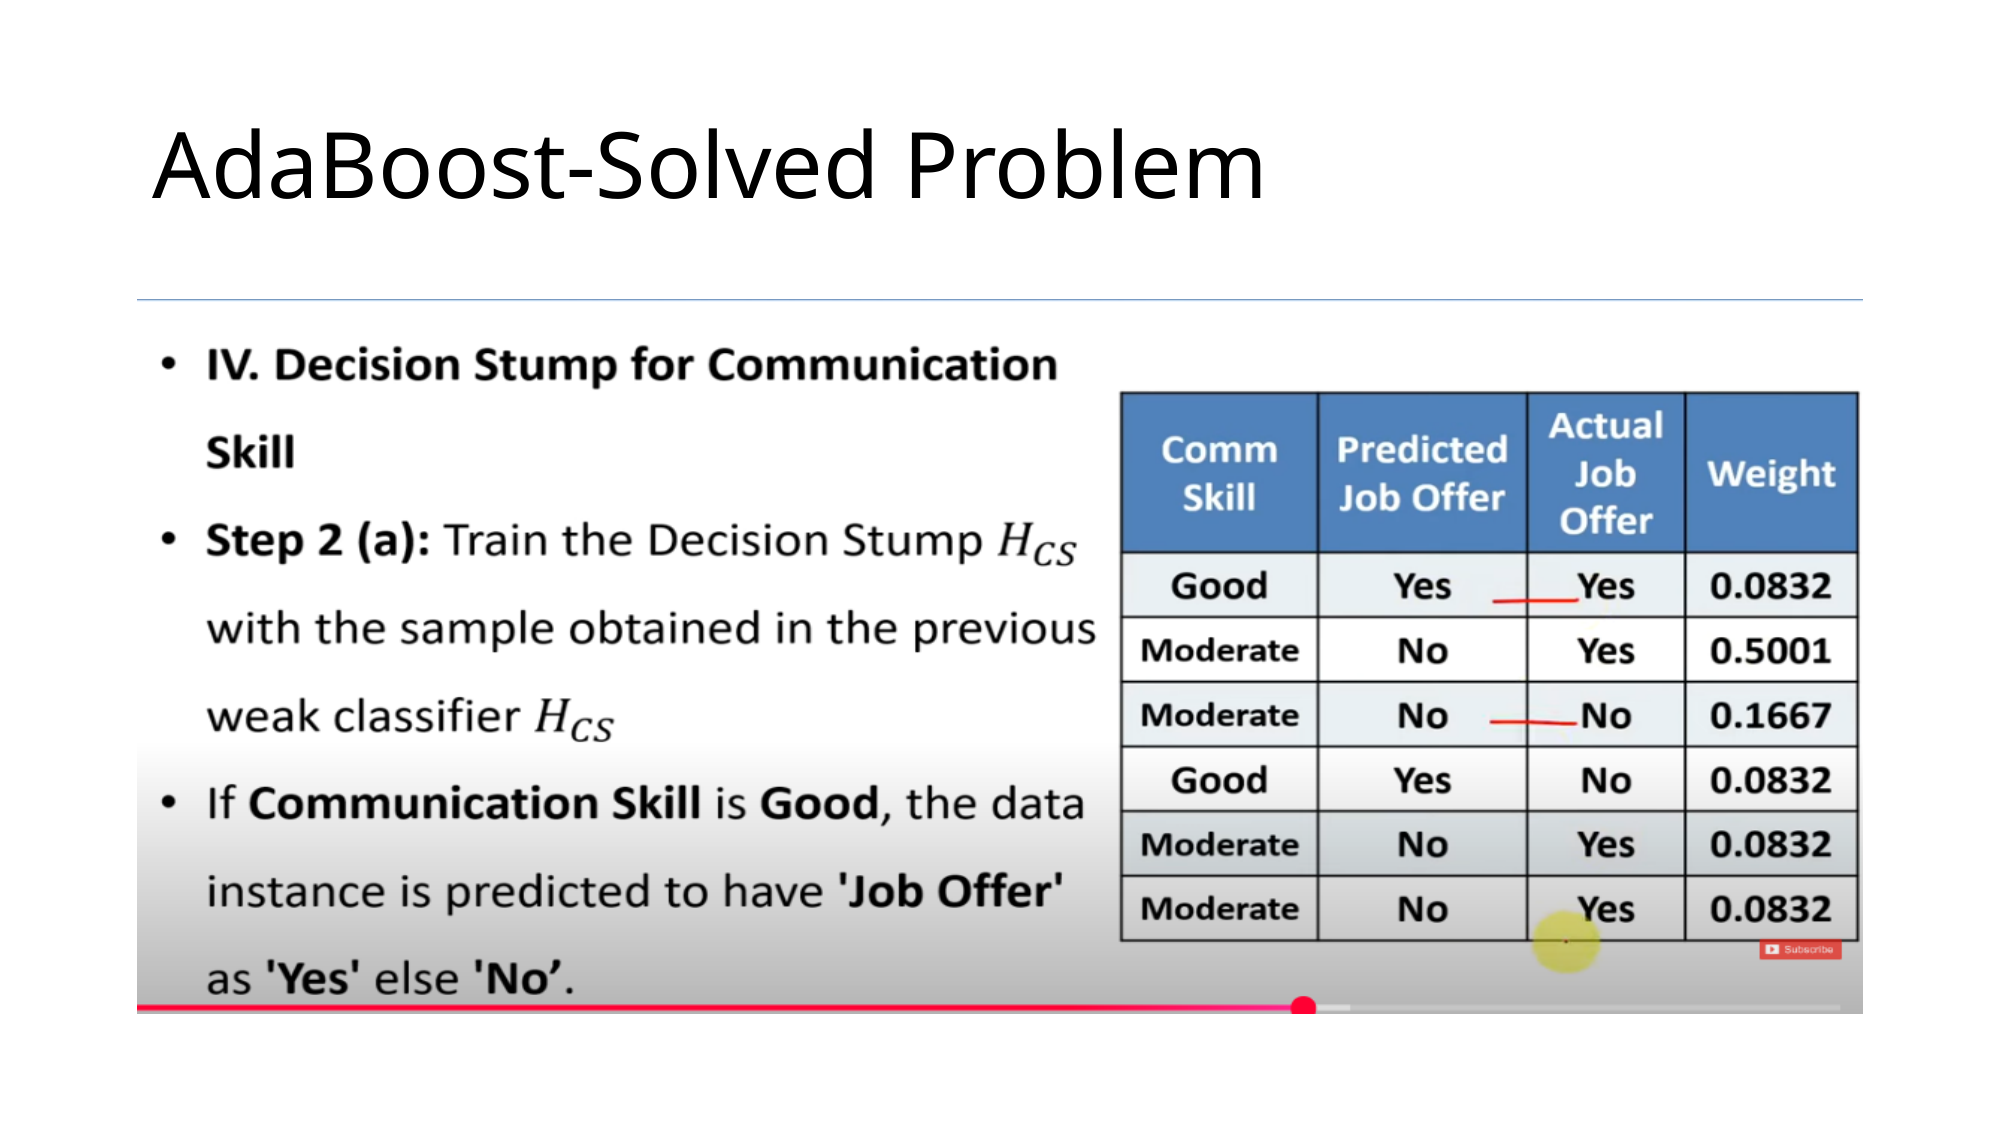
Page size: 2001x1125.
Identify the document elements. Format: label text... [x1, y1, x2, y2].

title AdaBoost-Solved Problem [137, 59, 1863, 278]
picture [137, 299, 1863, 1014]
